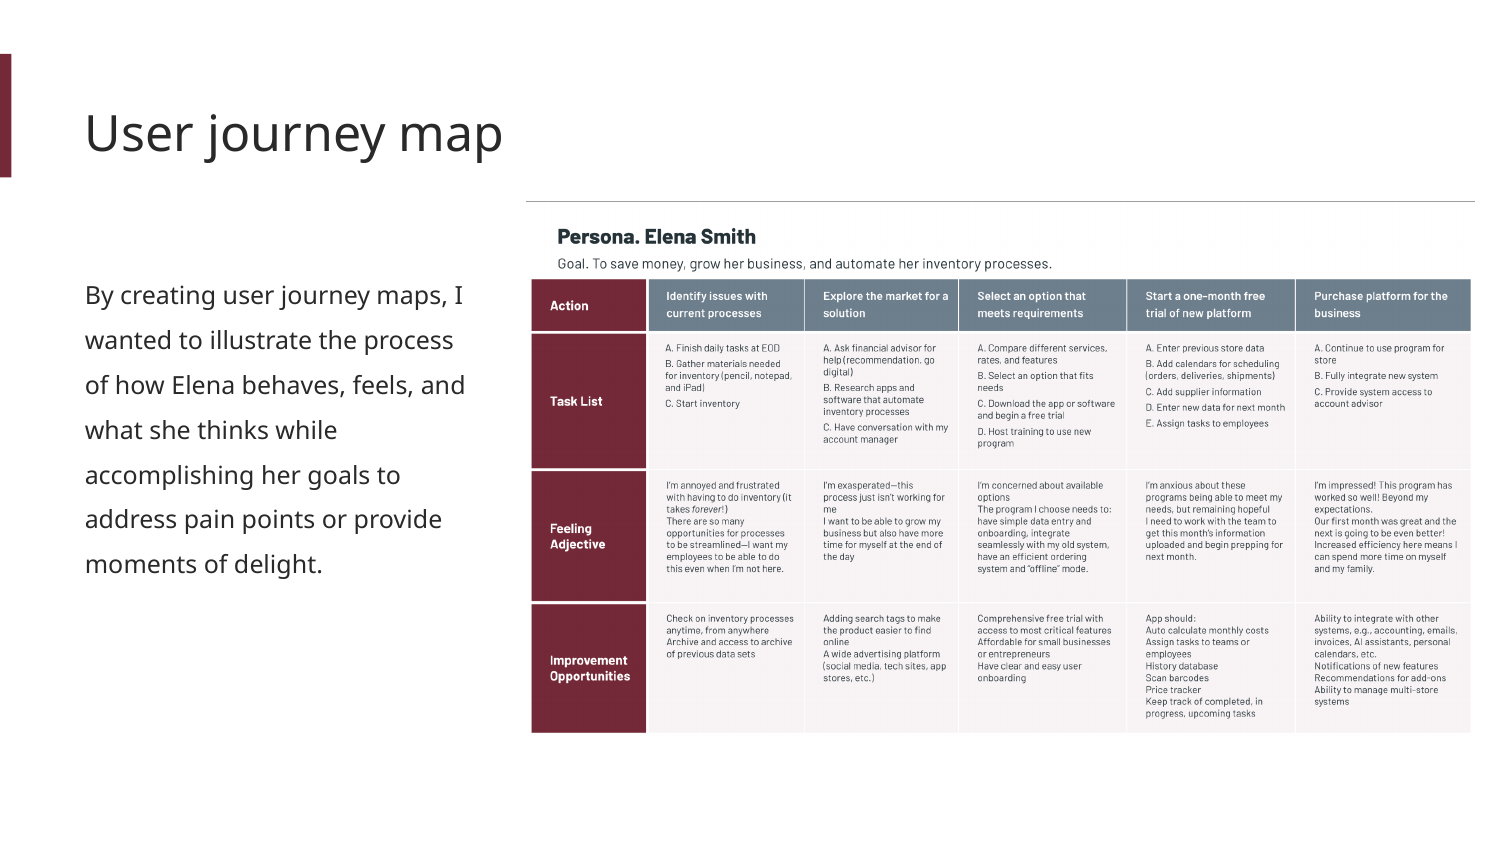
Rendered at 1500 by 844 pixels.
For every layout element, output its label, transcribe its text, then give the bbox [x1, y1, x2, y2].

picture [525, 201, 1476, 736]
text_box By creating user journey maps, I wanted to illustrate the process of how Elena behaves, feels, and what she thinks while accomplishing her goals to address pain points or provide moments of delight. [84, 249, 483, 594]
text_box User journey map [84, 85, 1087, 176]
